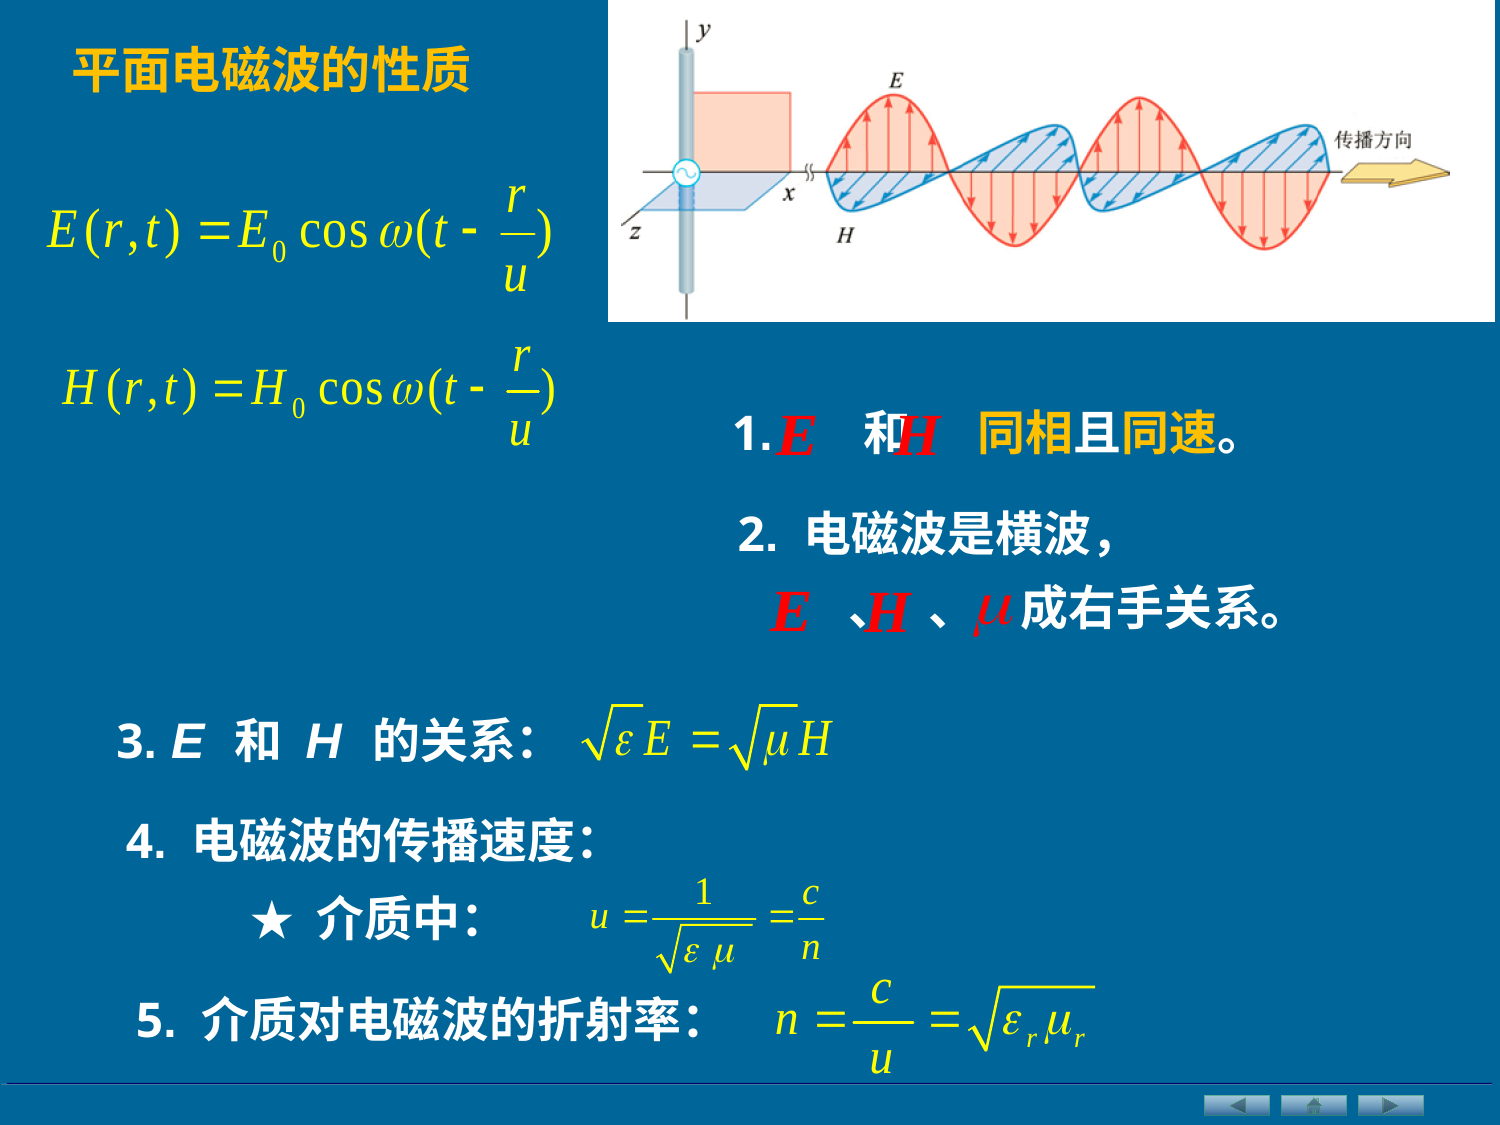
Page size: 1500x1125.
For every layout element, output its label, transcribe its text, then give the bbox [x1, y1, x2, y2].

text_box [584, 866, 830, 979]
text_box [52, 321, 607, 454]
text_box ★ 介质中： [235, 881, 579, 954]
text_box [572, 694, 890, 779]
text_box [766, 955, 1133, 1082]
text_box 4. 电磁波的传播速度： [111, 803, 738, 876]
picture [609, 0, 1494, 321]
text_box 3. E 和 H 的关系： [101, 692, 635, 778]
text_box 5. 介质对电磁波的折射率： [121, 982, 761, 1055]
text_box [37, 159, 605, 301]
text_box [696, 478, 1439, 648]
text_box 平面电磁波的性质 [56, 30, 487, 106]
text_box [702, 394, 1373, 469]
